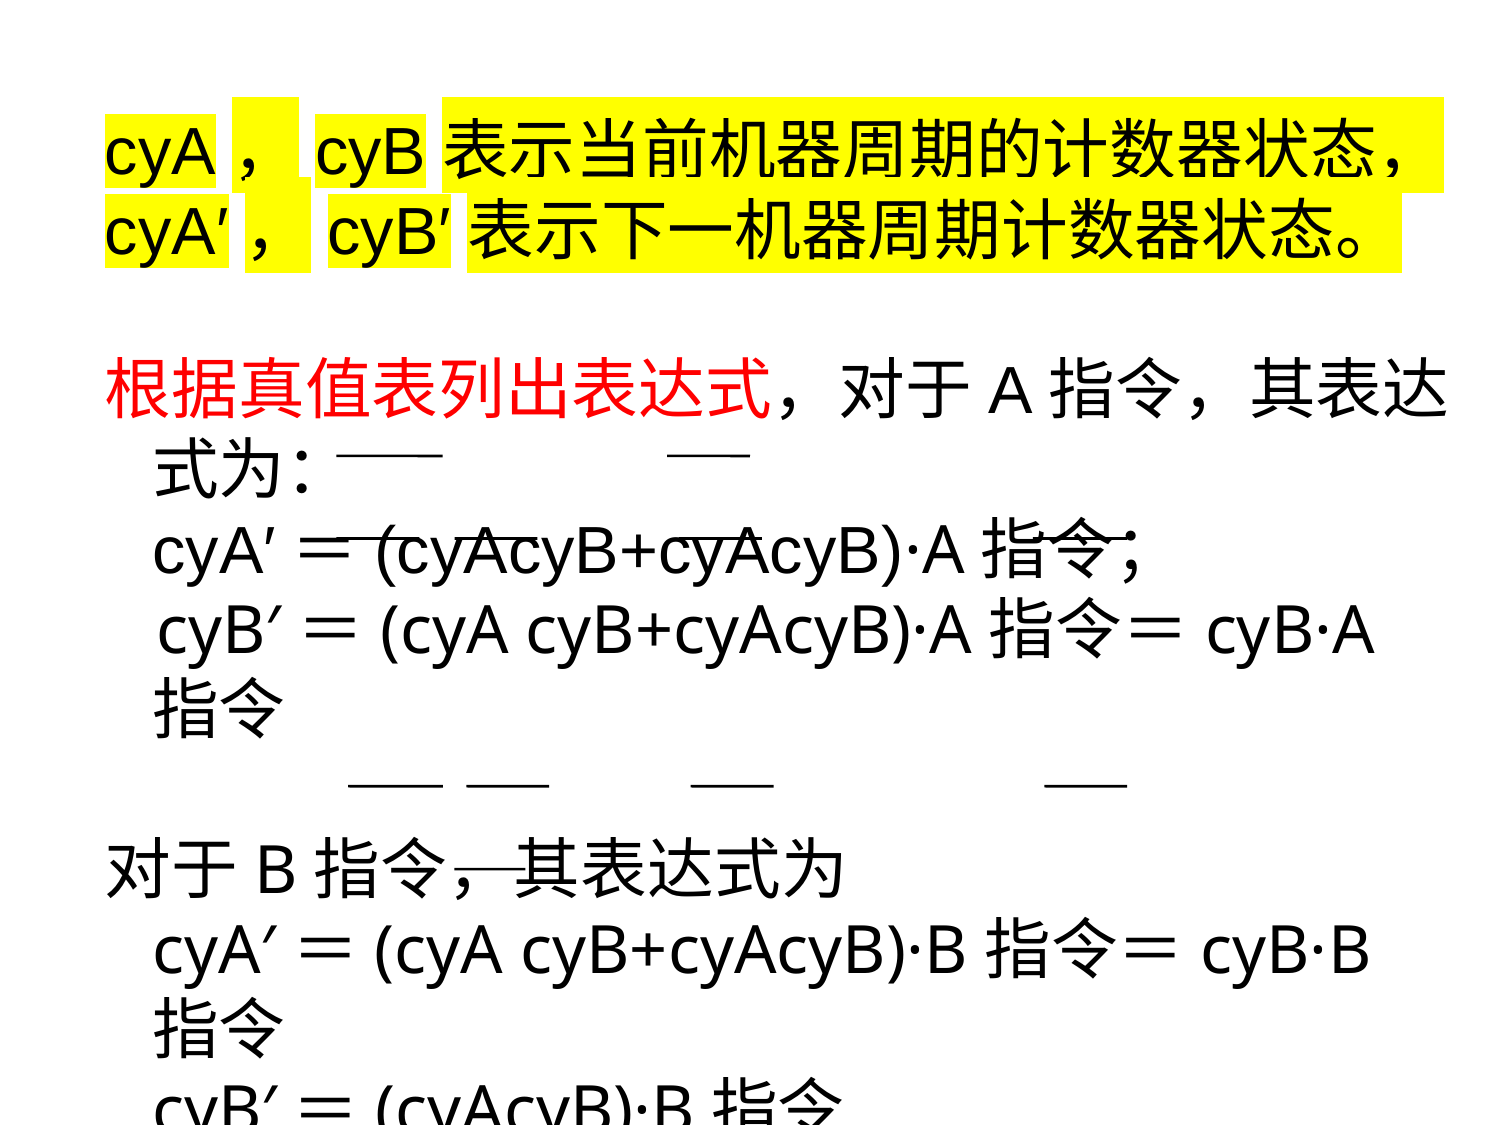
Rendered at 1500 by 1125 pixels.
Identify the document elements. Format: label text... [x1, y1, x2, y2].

subtitle cyA，cyB表示当前机器周期的计数器状态， cyA′，cyB′表示下一机器周期计数器状态。 根据真值表列出表达式，对于A指令，其表达式为： cyA′＝(cyAcyB+cyAcyB)·A指令； cyB′＝(cyA cyB+cyAcyB)·A指令＝cyB·A指令 对于B指令，其表达式为 cyA′＝(cyA cyB+cyAcyB)·B指令＝cyB·B指令 cyB′＝(cyAcyB)·B指令 [89, 99, 1465, 1063]
